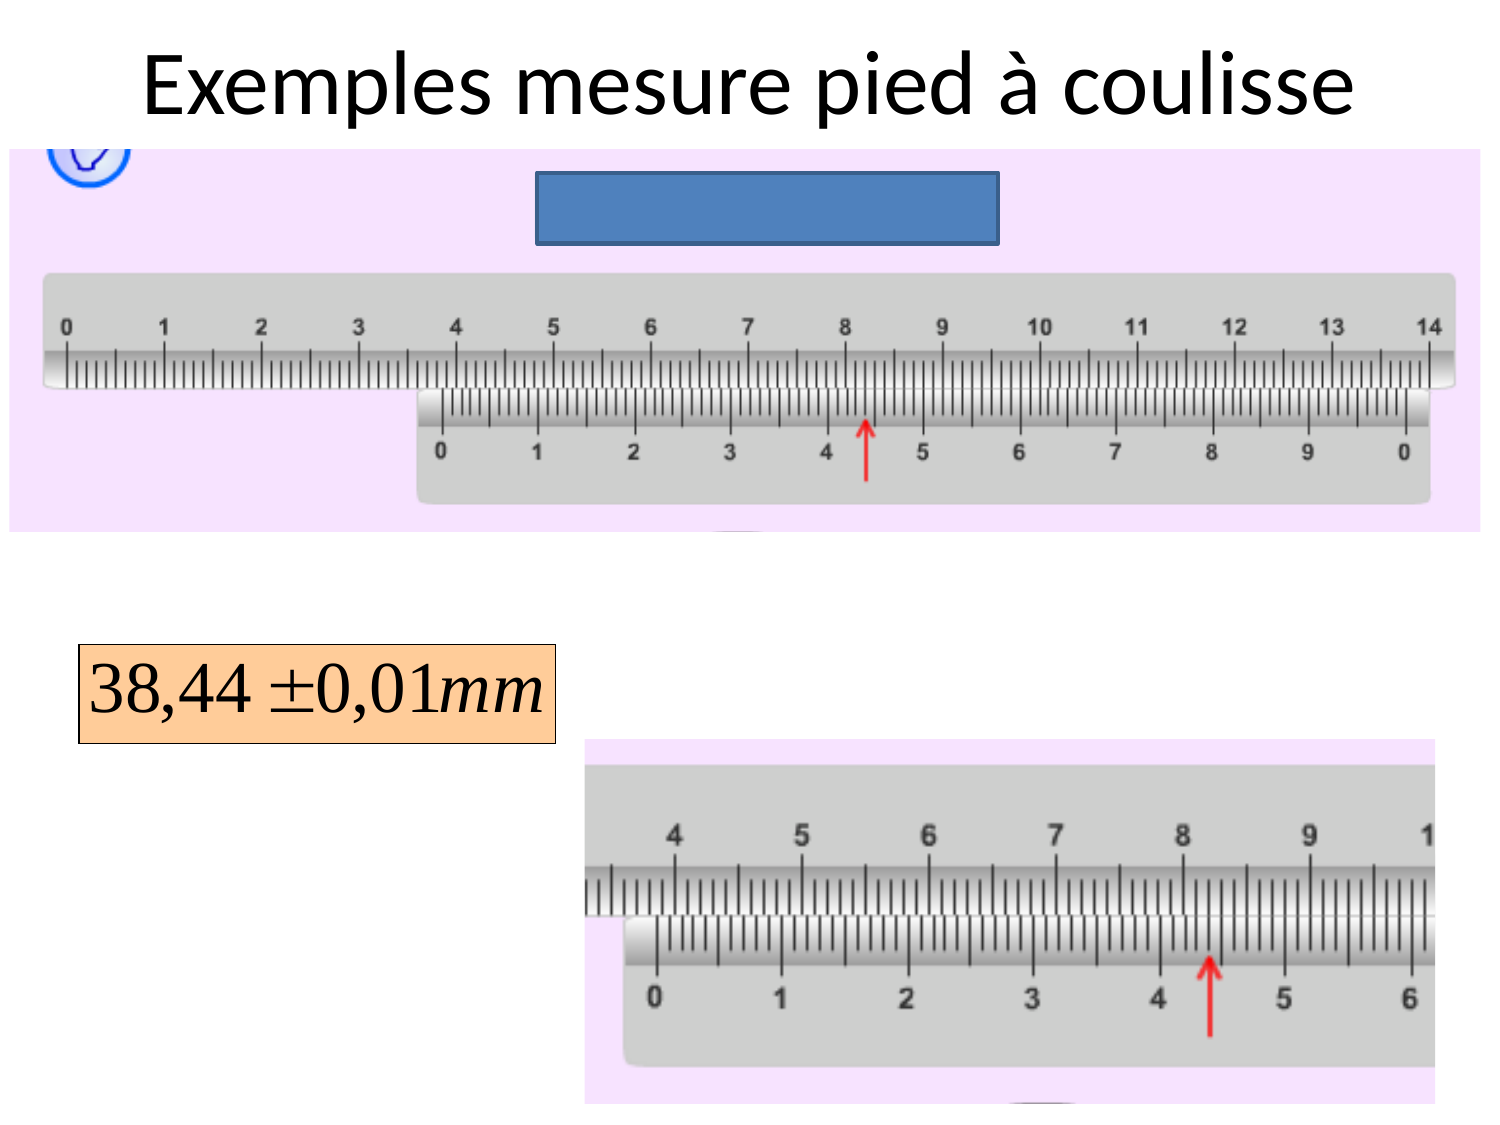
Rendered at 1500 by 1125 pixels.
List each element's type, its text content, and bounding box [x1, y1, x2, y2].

picture [584, 739, 1436, 1104]
picture [9, 148, 1481, 532]
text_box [79, 645, 556, 743]
title Exemples mesure pied à coulisse [75, 0, 1425, 147]
